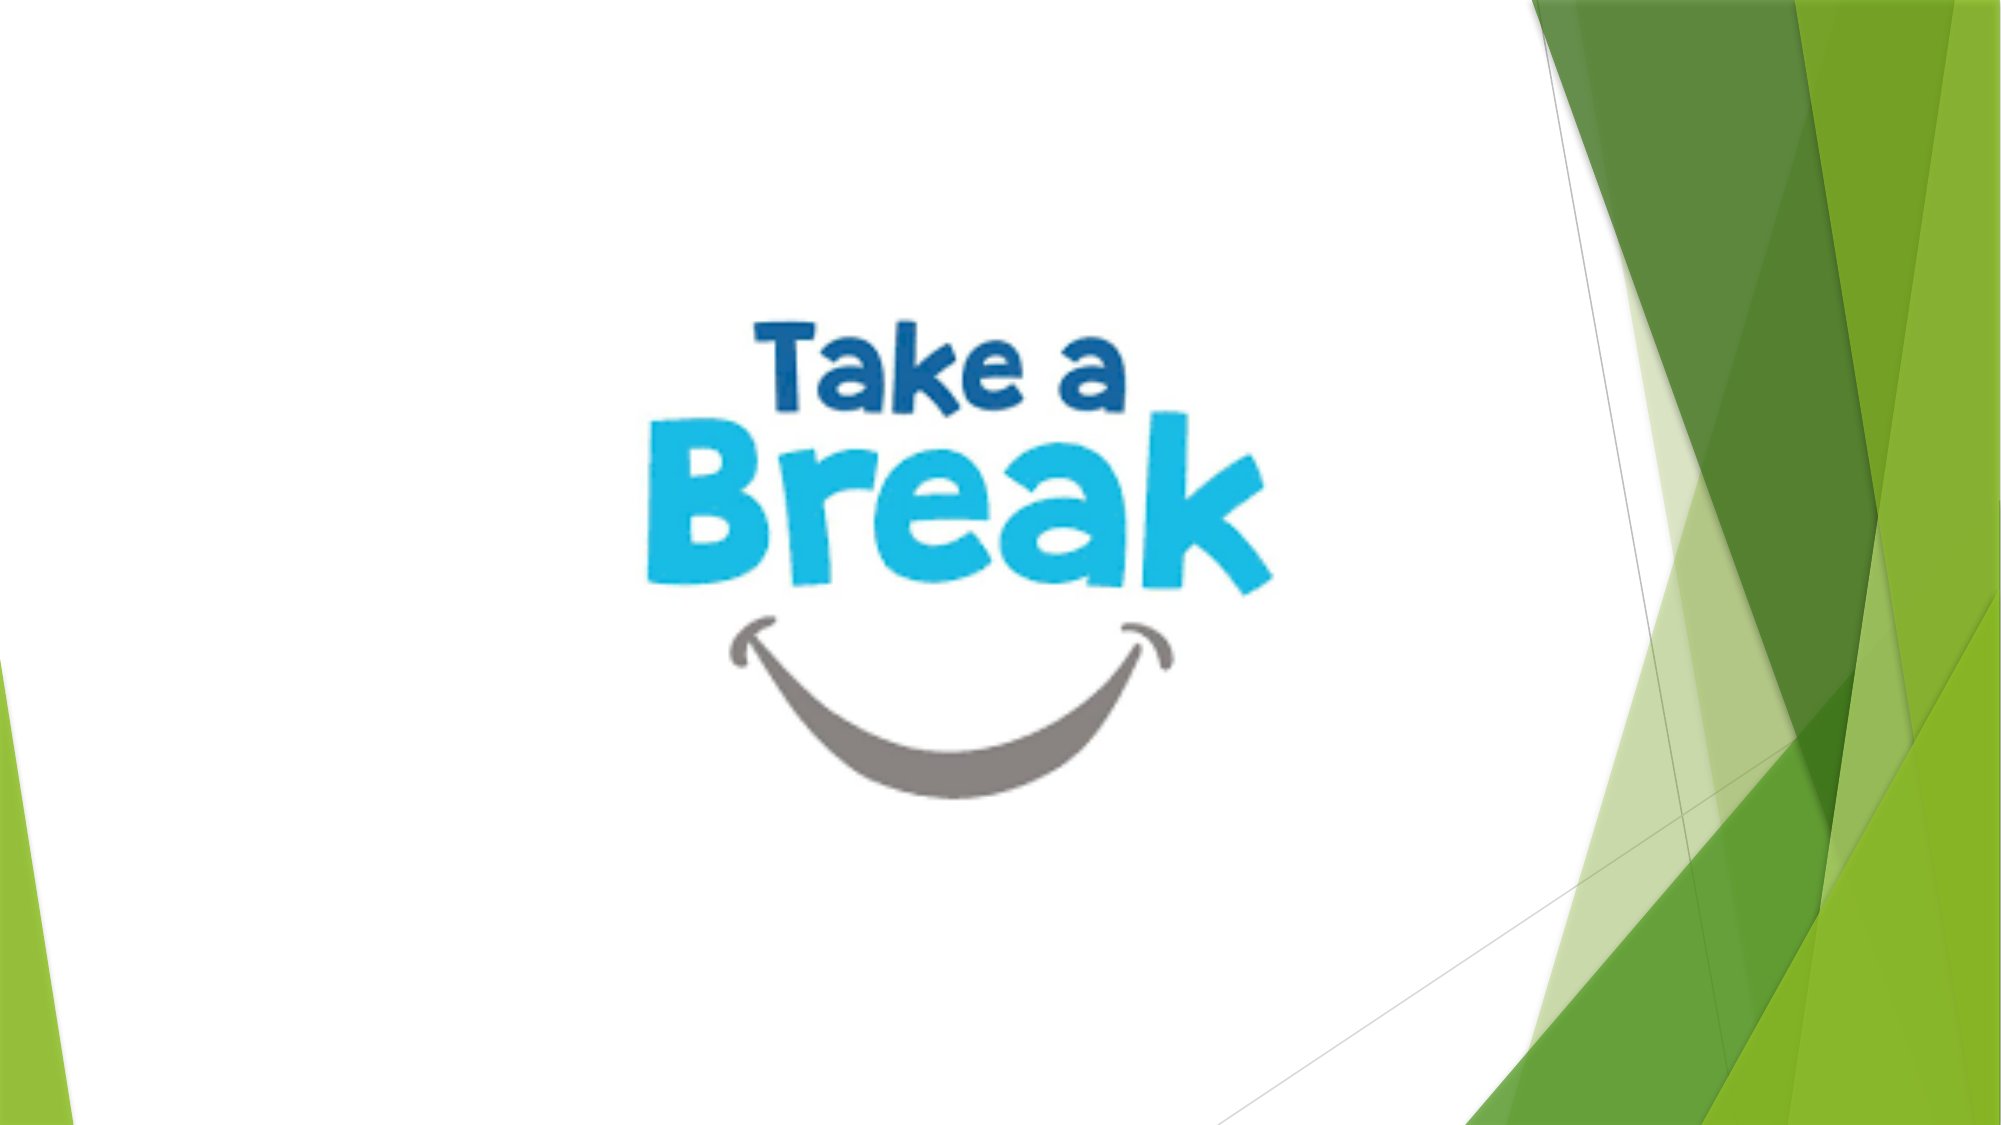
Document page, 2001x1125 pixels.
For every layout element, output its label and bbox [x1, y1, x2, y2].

picture [560, 160, 1356, 956]
